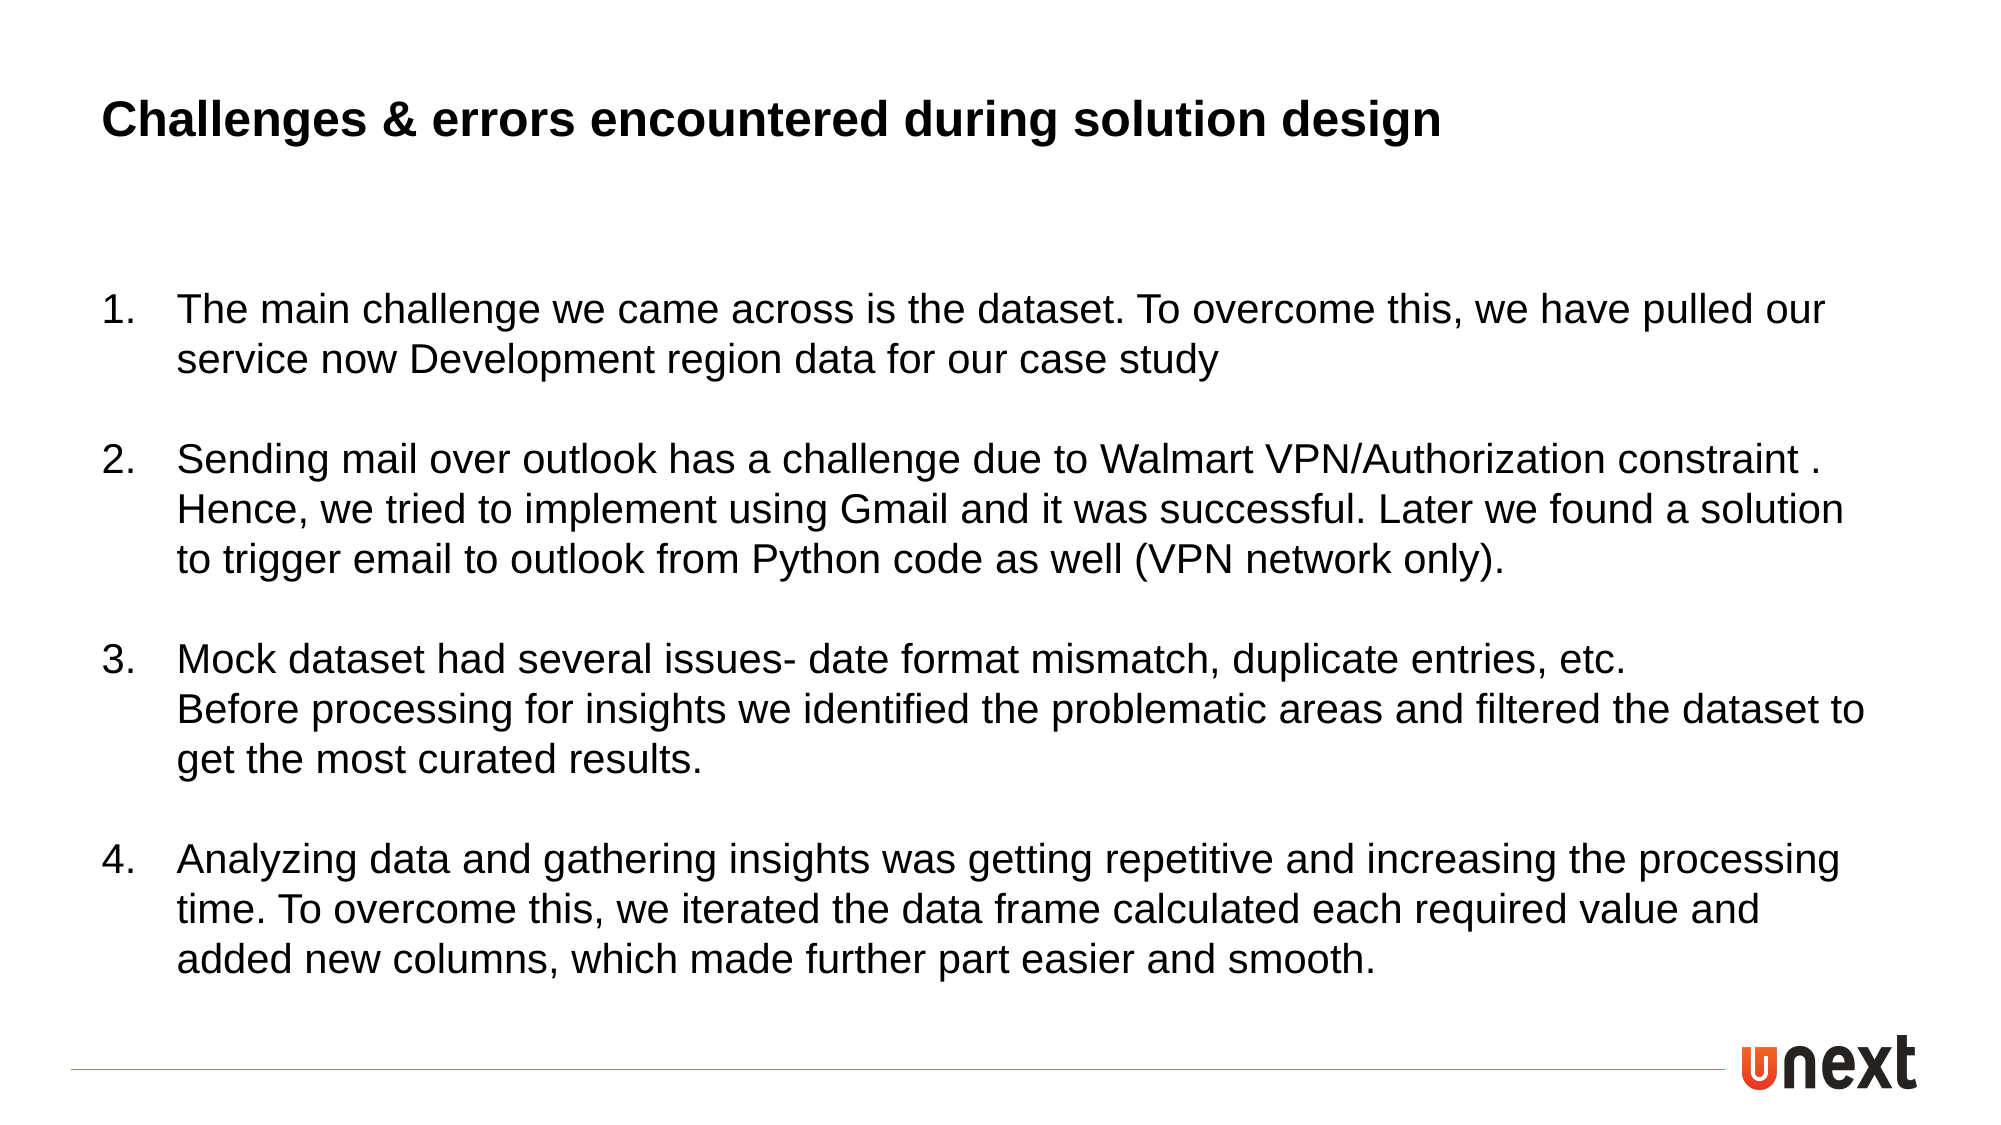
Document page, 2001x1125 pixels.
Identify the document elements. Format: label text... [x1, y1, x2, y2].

picture [1742, 1035, 1917, 1090]
text_box Challenges & errors encountered during solution design [86, 79, 1725, 155]
text_box The main challenge we came across is the dataset. To overcome this, we have pulled our service now Development region data for our case study Sending mail over outlook has a challenge due to Walmart VPN/Authorization constraint . Hence, we tried to implement using Gmail and it was successful. Later we found a solution to trigger email to outlook from Python code as well (VPN network only). Mock dataset had several issues- date format mismatch, duplicate entries, etc. Before processing for insights we identified the problematic areas and filtered the dataset to get the most curated results. Analyzing data and gathering insights was getting repetitive and increasing the processing time. To overcome this, we iterated the data frame calculated each required value and added new columns, which made further part easier and smooth. [86, 223, 1882, 1031]
